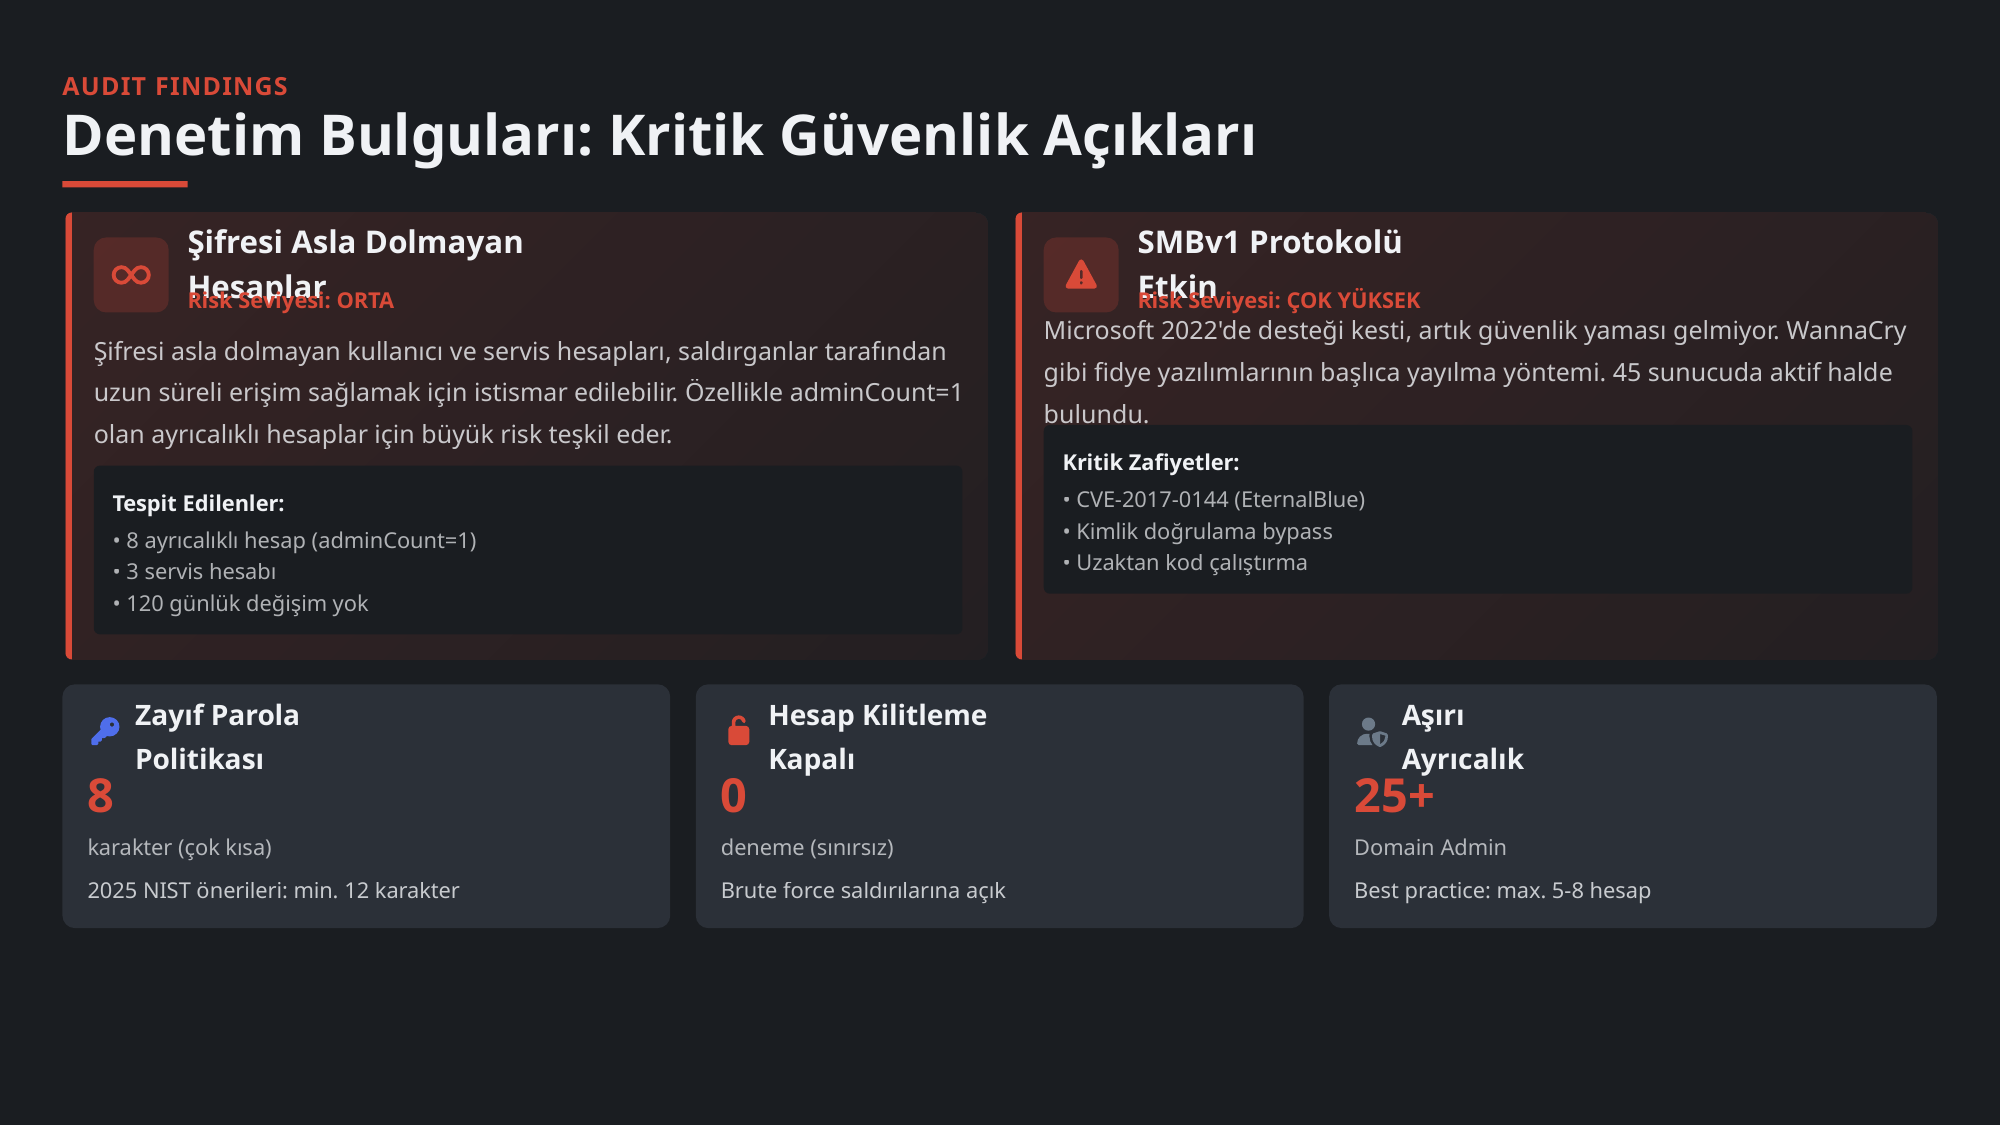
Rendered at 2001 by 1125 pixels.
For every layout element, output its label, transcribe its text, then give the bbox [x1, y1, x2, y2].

text_box [1361, 717, 1376, 731]
text_box [93, 465, 963, 635]
text_box [1015, 212, 1022, 660]
text_box Zayıf Parola Politikası [135, 709, 412, 754]
text_box Tespit Edilenler: [112, 484, 955, 516]
text_box • 8 ayrıcalıklı hesap (adminCount=1) • 3 servis hesabı • 120 günlük değişim yok [112, 521, 955, 616]
text_box Domain Admin [1354, 828, 1923, 860]
text_box Microsoft 2022'de desteği kesti, artık güvenlik yaması gelmiyor. WannaCry gibi fidye yazılımlarının başlıca yayılma yöntemi. 45 sunucuda aktif halde bulundu. [1043, 324, 1925, 407]
text_box [72, 212, 988, 660]
text_box [1065, 259, 1097, 289]
text_box SMBv1 Protokolü Etkin [1137, 237, 1463, 282]
text_box [1043, 237, 1119, 313]
text_box [1357, 733, 1373, 746]
text_box Hesap Kilitleme Kapalı [768, 709, 1056, 754]
text_box [728, 715, 750, 746]
text_box [1329, 684, 1937, 929]
text_box Denetim Bulguları: Kritik Güvenlik Açıkları [62, 106, 1966, 169]
text_box [1043, 424, 1913, 594]
text_box Kritik Zafiyetler: [1062, 443, 1905, 475]
text_box 2025 NIST önerileri: min. 12 karakter [87, 871, 657, 904]
text_box [111, 265, 151, 285]
text_box 8 [87, 765, 669, 822]
text_box Şifresi Asla Dolmayan Hesaplar [187, 237, 632, 282]
text_box karakter (çok kısa) [87, 828, 657, 860]
text_box Risk Seviyesi: ORTA [187, 281, 627, 313]
text_box Best practice: max. 5-8 hesap [1354, 871, 1923, 904]
text_box [91, 717, 120, 746]
text_box 0 [720, 765, 1303, 822]
text_box AUDIT FINDINGS [62, 62, 1950, 100]
text_box [93, 237, 169, 313]
text_box [65, 212, 72, 660]
text_box deneme (sınırsız) [720, 828, 1290, 860]
text_box • CVE-2017-0144 (EternalBlue) • Kimlik doğrulama bypass • Uzaktan kod çalıştırma [1062, 481, 1905, 575]
text_box Brute force saldırılarına açık [720, 871, 1290, 904]
text_box [62, 181, 188, 188]
text_box [1372, 731, 1388, 747]
text_box Aşırı Ayrıcalık [1401, 709, 1583, 754]
text_box [695, 684, 1304, 929]
text_box [1022, 212, 1938, 660]
text_box Şifresi asla dolmayan kullanıcı ve servis hesapları, saldırganlar tarafından uzun süreli erişim sağlamak için istismar edilebilir. Özellikle adminCount=1 olan ayrıcalıklı hesaplar için büyük risk teşkil eder. [93, 324, 976, 447]
text_box 25+ [1354, 765, 1936, 822]
text_box [62, 684, 671, 929]
text_box Risk Seviyesi: ÇOK YÜKSEK [1137, 281, 1458, 313]
